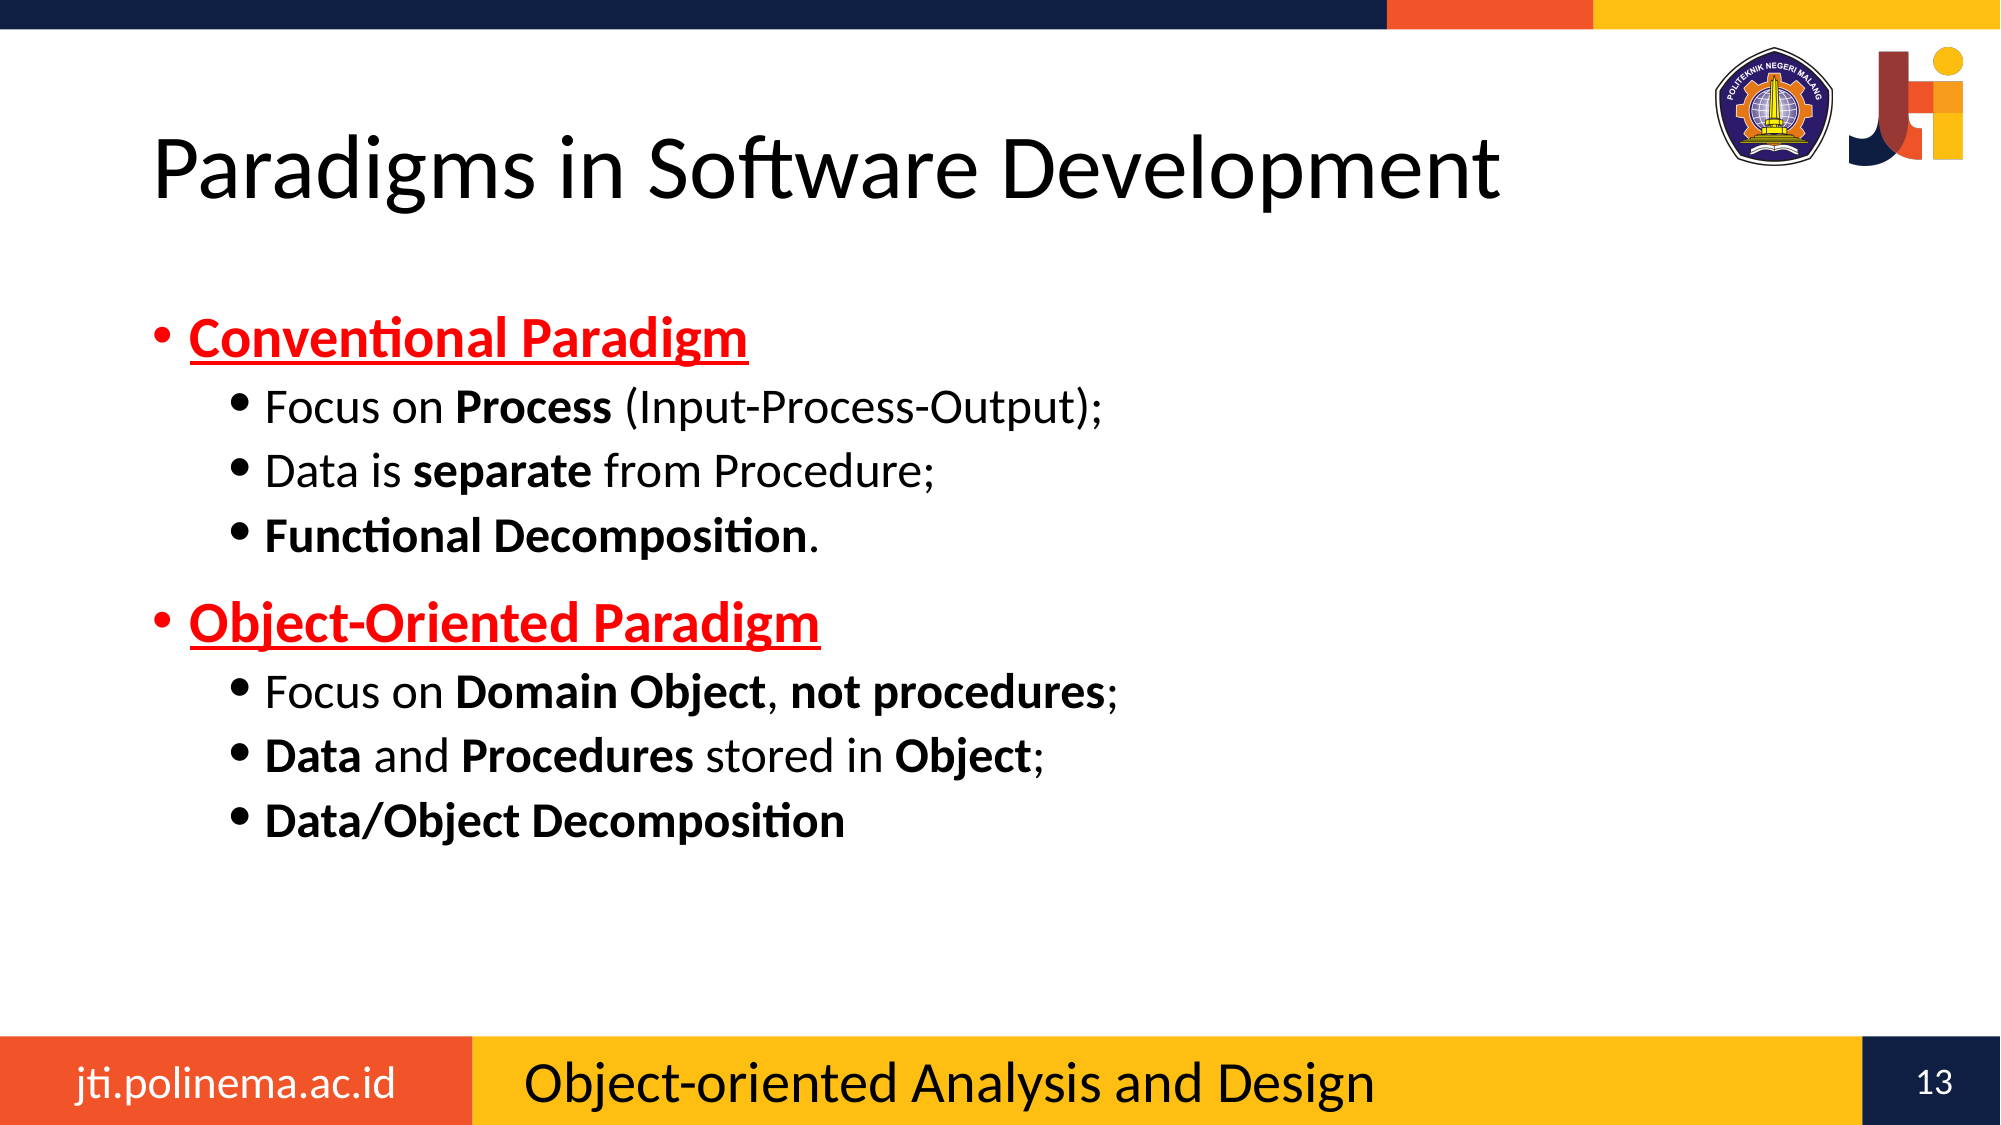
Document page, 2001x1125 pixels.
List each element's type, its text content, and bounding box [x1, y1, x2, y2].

picture [1715, 47, 1833, 166]
title Paradigms in Software Development [137, 59, 1673, 278]
list Conventional Paradigm Focus on Process (Input-Process-Output); Data is separate from Procedure; Functional Decomposition. Object-Oriented Paradigm Focus on Domain Object, not procedures; Data and Procedures stored in Object; Data/Object Decomposition [137, 299, 1863, 1014]
picture [1849, 47, 1963, 166]
slide_number 13 [1888, 1049, 1980, 1110]
